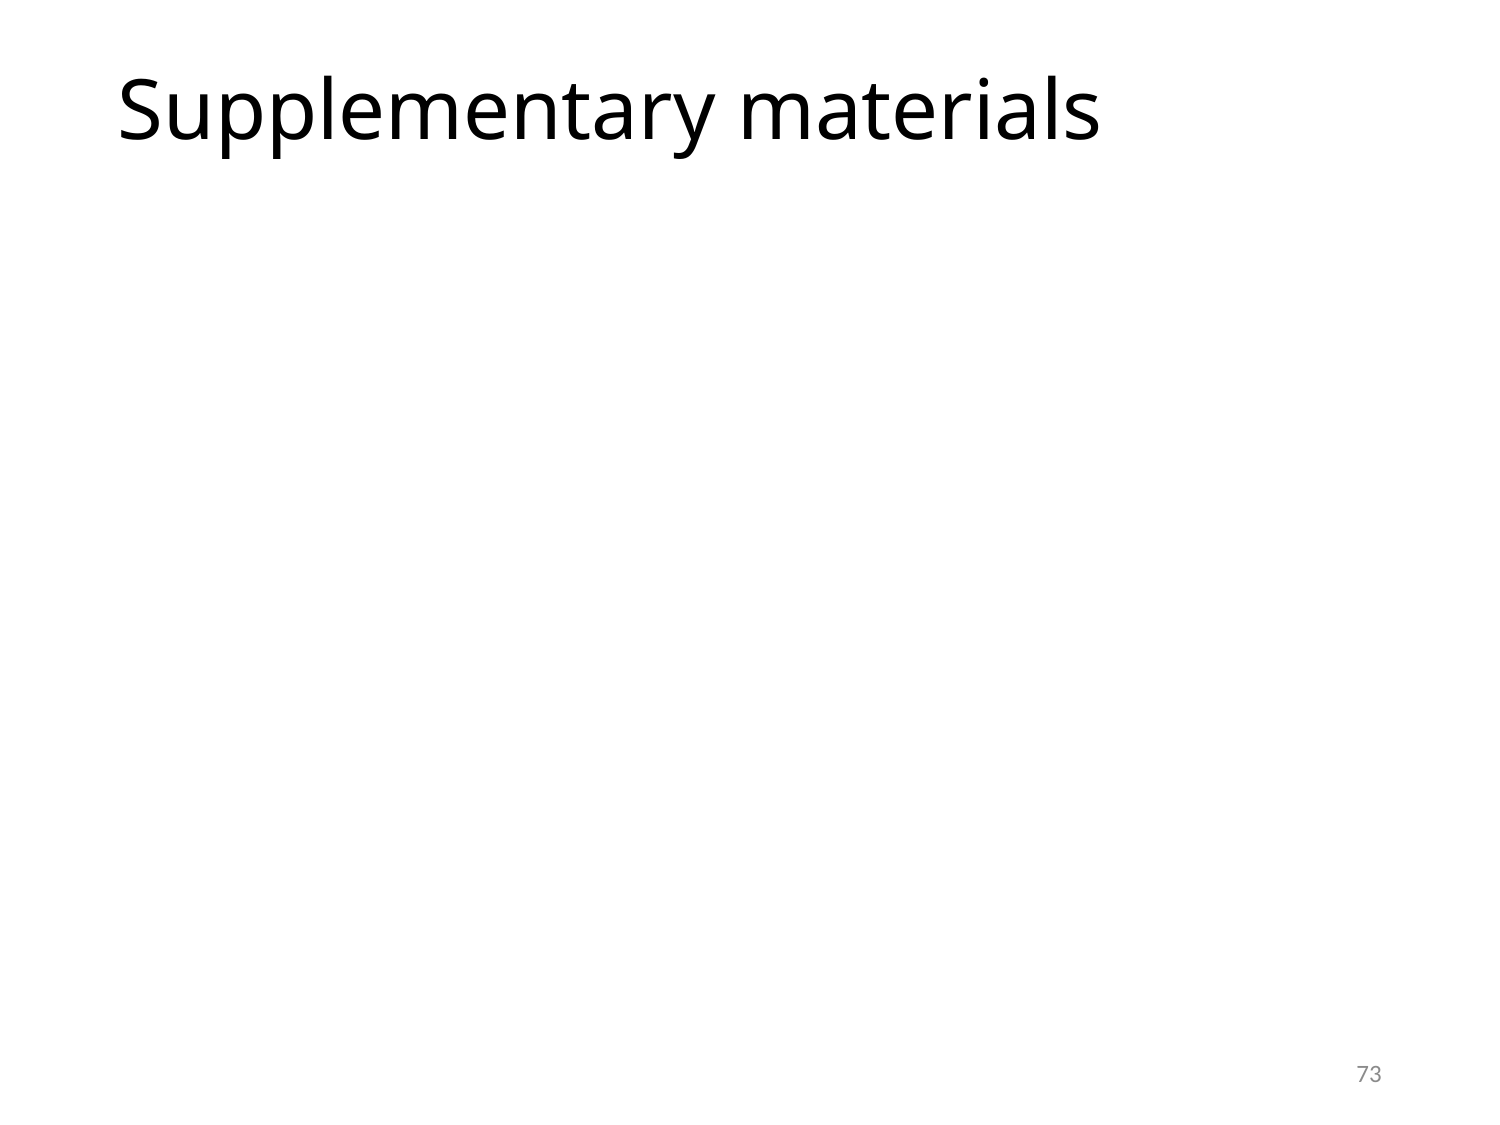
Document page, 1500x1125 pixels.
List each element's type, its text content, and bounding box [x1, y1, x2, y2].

slide_number 73 [1059, 1042, 1397, 1103]
text_box Supplementary materials [103, 59, 1397, 278]
